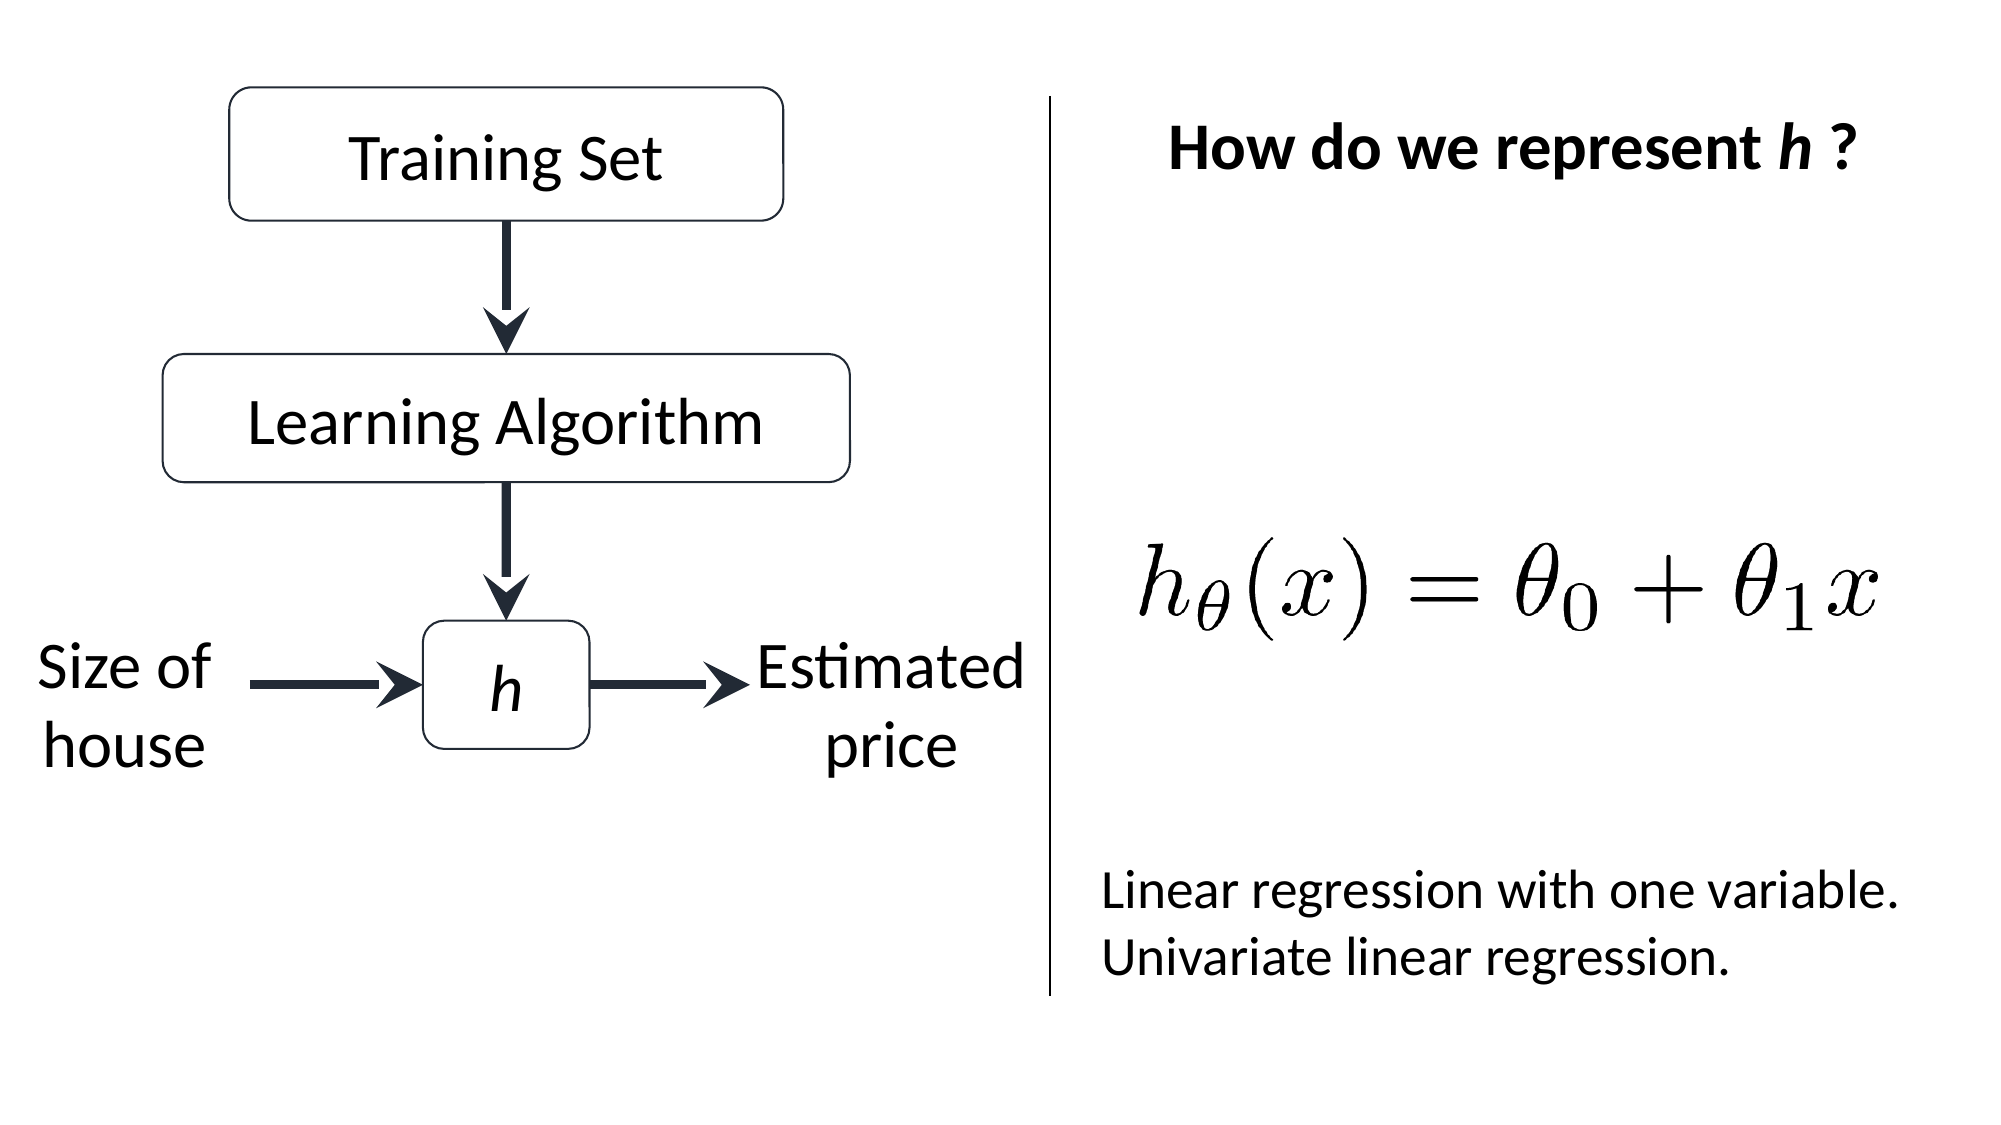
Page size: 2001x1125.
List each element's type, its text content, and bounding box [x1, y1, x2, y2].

text_box Learning Algorithm [161, 352, 852, 484]
text_box Estimated price [733, 613, 1049, 789]
text_box Linear regression with one variable. Univariate linear regression. [1086, 845, 1917, 994]
picture [1139, 537, 1878, 641]
text_box How do we represent h ? [1153, 95, 1875, 191]
text_box h [421, 619, 591, 750]
text_box Size of house [0, 613, 250, 789]
text_box Training Set [228, 86, 785, 222]
